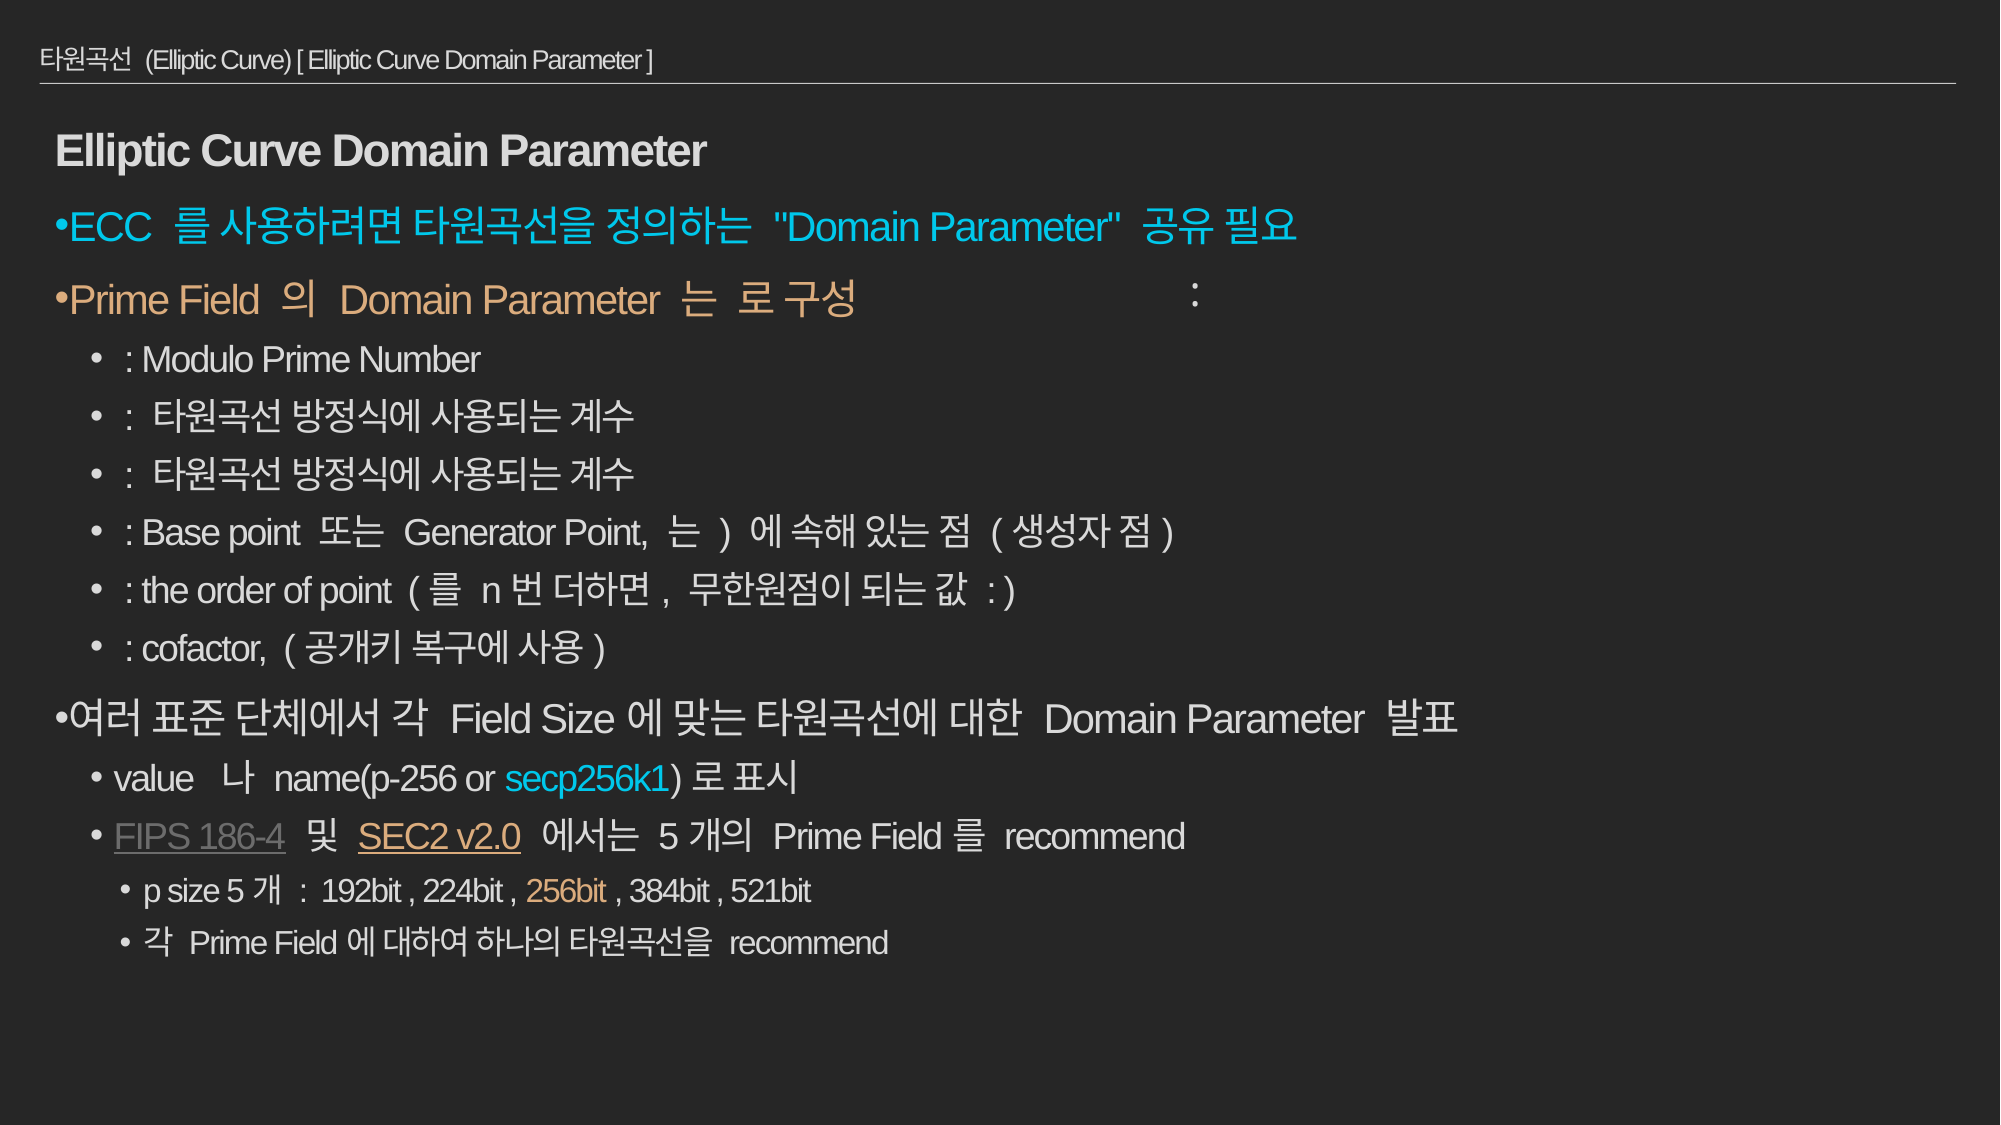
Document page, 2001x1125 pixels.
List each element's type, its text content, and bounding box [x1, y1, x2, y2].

title 타원곡선 (Elliptic Curve) [ Elliptic Curve Domain Parameter ] [39, 31, 1961, 84]
